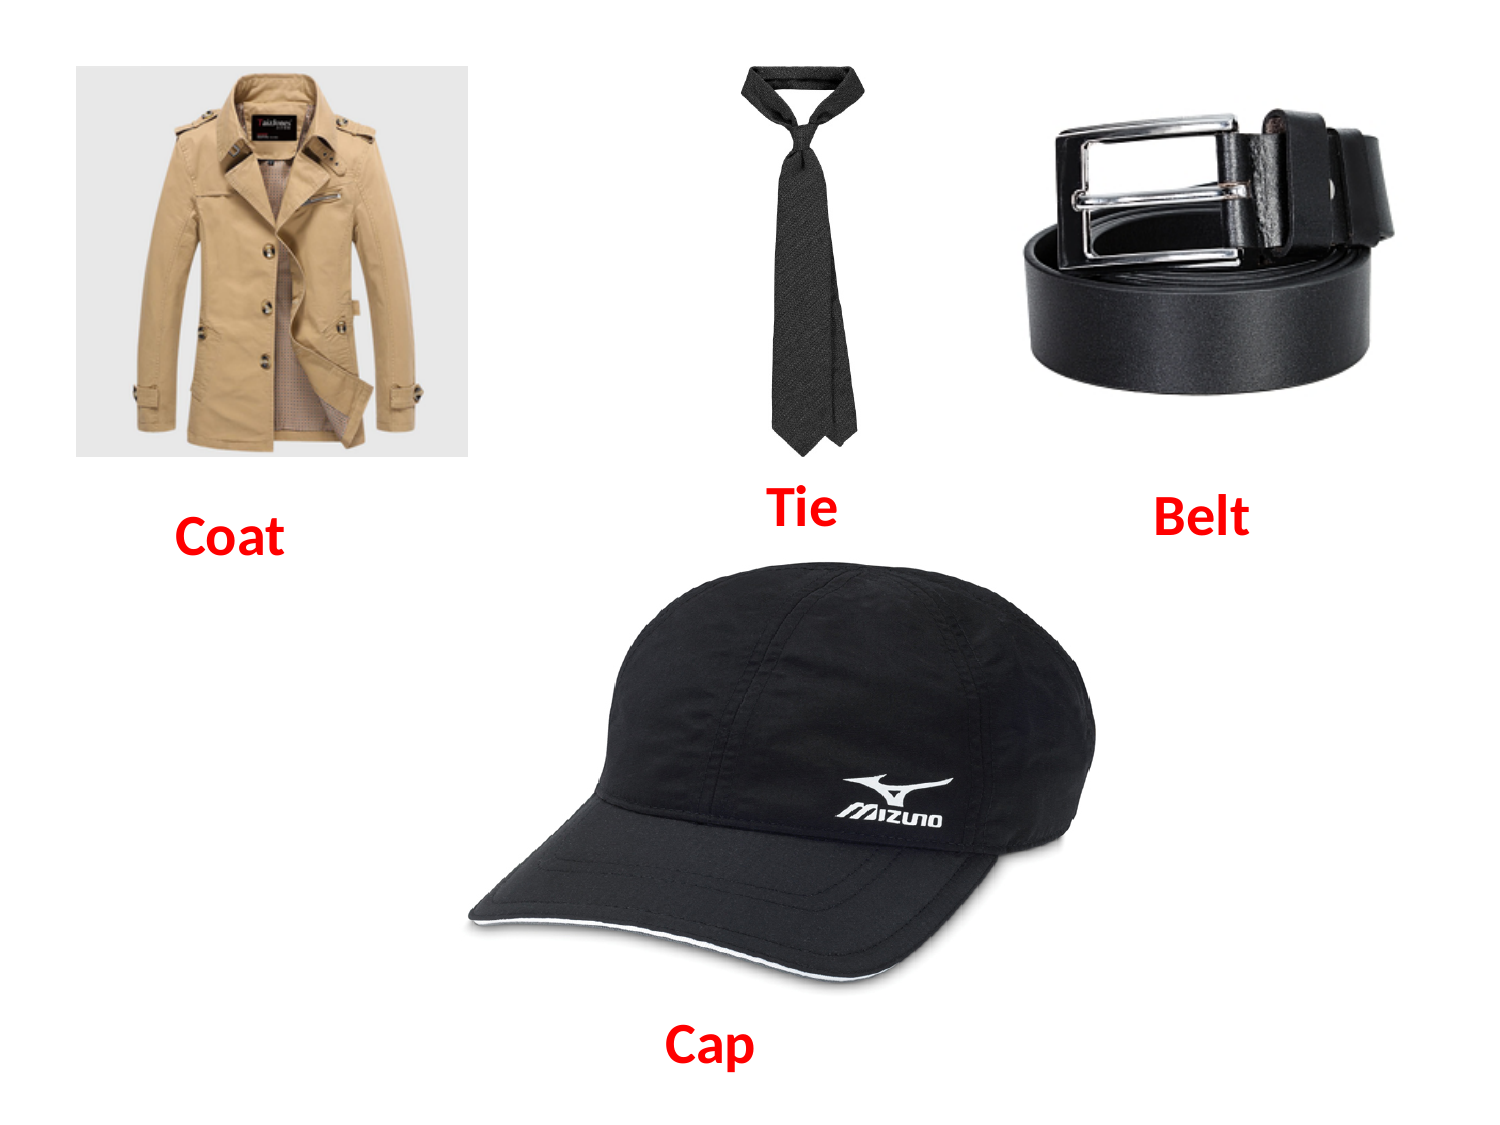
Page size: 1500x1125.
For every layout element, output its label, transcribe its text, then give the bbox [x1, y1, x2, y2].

text_box Cap [650, 1008, 771, 1083]
picture [619, 66, 985, 458]
picture [1009, 20, 1409, 487]
text_box Belt [1139, 494, 1279, 555]
text_box Coat [160, 489, 301, 575]
picture [76, 66, 468, 458]
picture [442, 550, 1105, 1000]
text_box Tie [751, 465, 854, 546]
